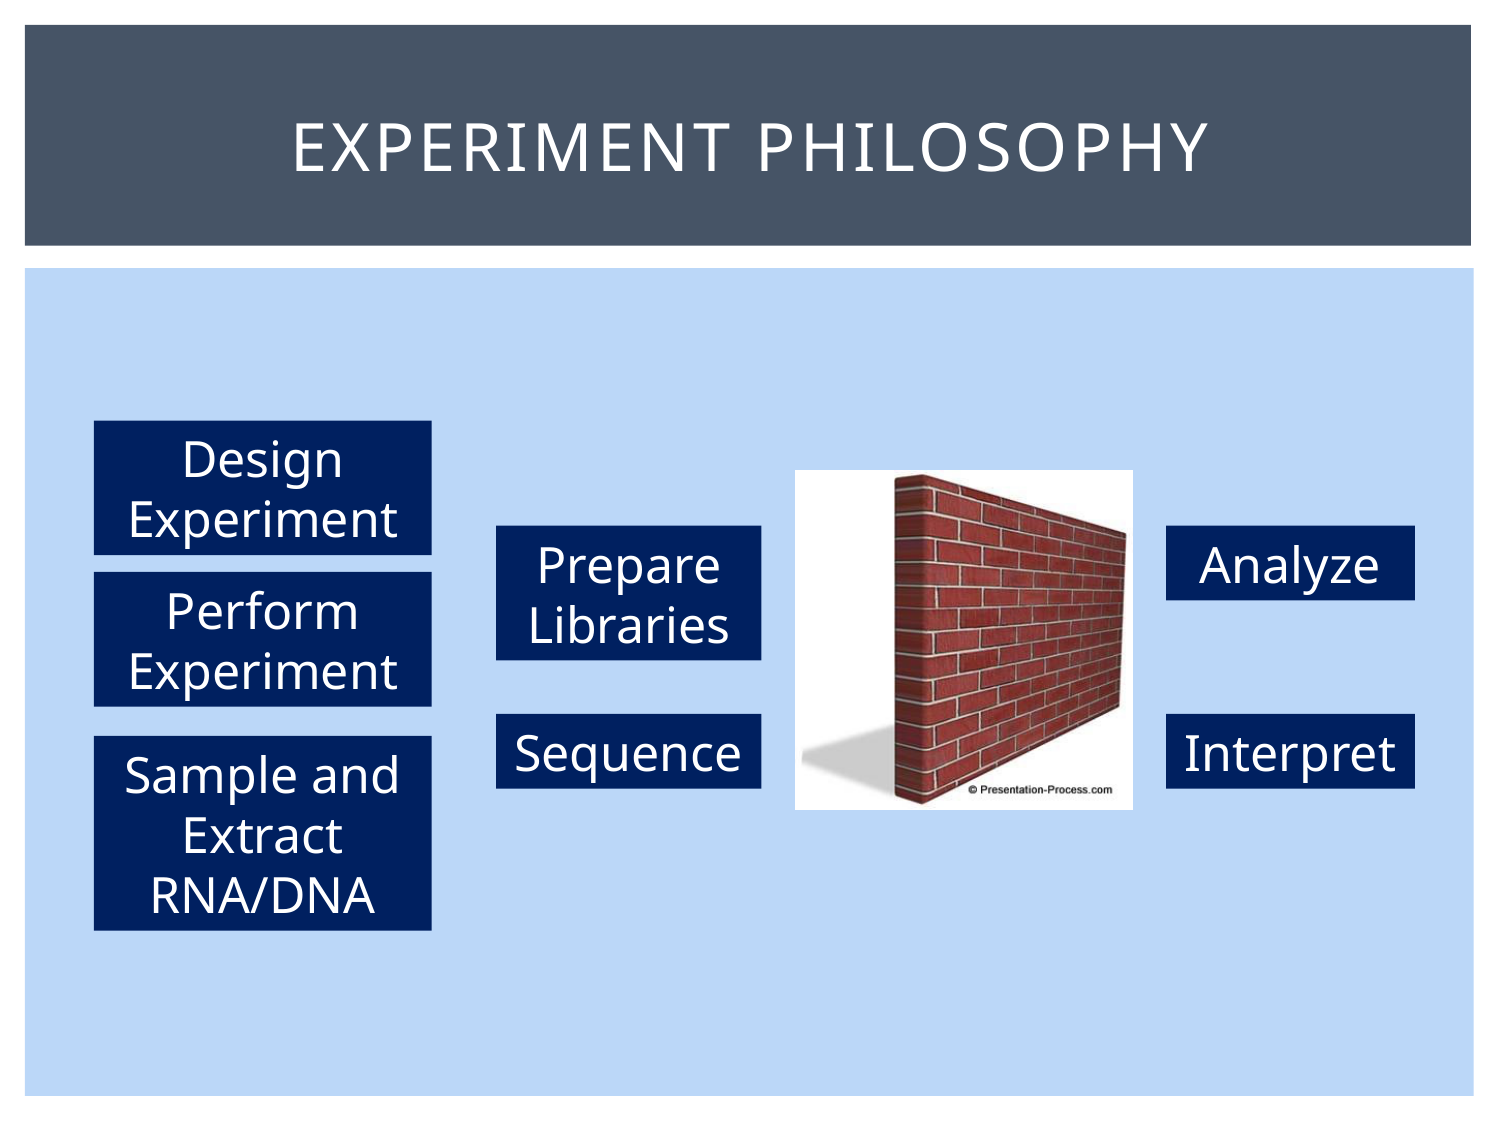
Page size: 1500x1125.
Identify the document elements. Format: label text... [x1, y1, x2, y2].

text_box Prepare Libraries [496, 525, 762, 661]
text_box Interpret [1166, 713, 1415, 789]
text_box Design Experiment [93, 420, 432, 556]
text_box Analyze [1166, 525, 1415, 601]
text_box Sample and Extract RNA/DNA [93, 735, 432, 931]
text_box Sequence [496, 713, 762, 789]
picture [794, 470, 1133, 811]
title Experiment Philosophy [62, 58, 1438, 232]
text_box Perform Experiment [93, 571, 432, 707]
